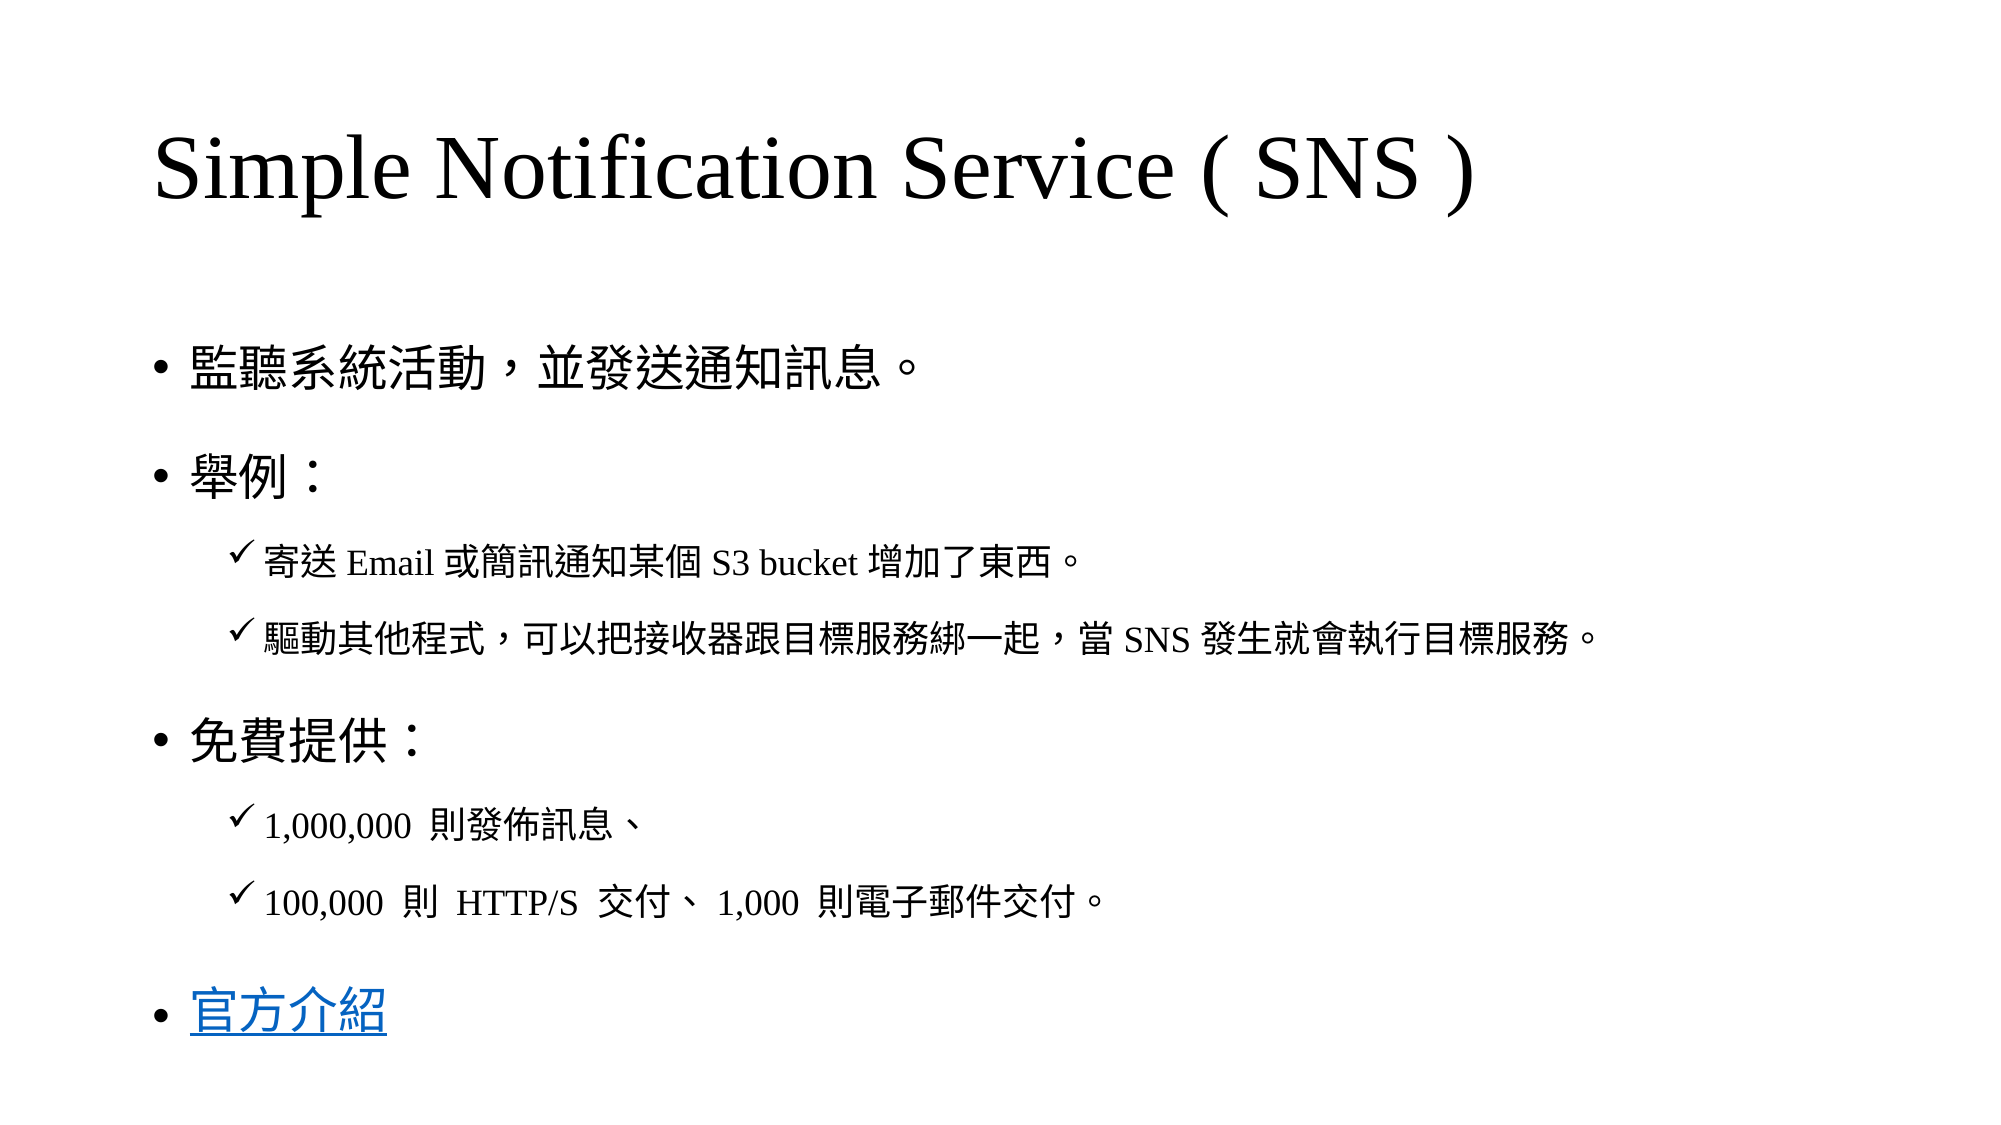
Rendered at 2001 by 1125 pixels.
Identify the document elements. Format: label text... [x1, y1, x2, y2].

list 監聽系統活動，並發送通知訊息。 舉例： 寄送Email或簡訊通知某個S3 bucket增加了東西。 驅動其他程式，可以把接收器跟目標服務綁一起，當SNS發生就會執行目標服務。 免費提供： 1,000,000 則發佈訊息、 100,000 則 HTTP/S 交付、1,000 則電子郵件交付。 官方介紹 [137, 299, 1863, 1066]
title Simple Notification Service ( SNS ) [137, 59, 1863, 278]
